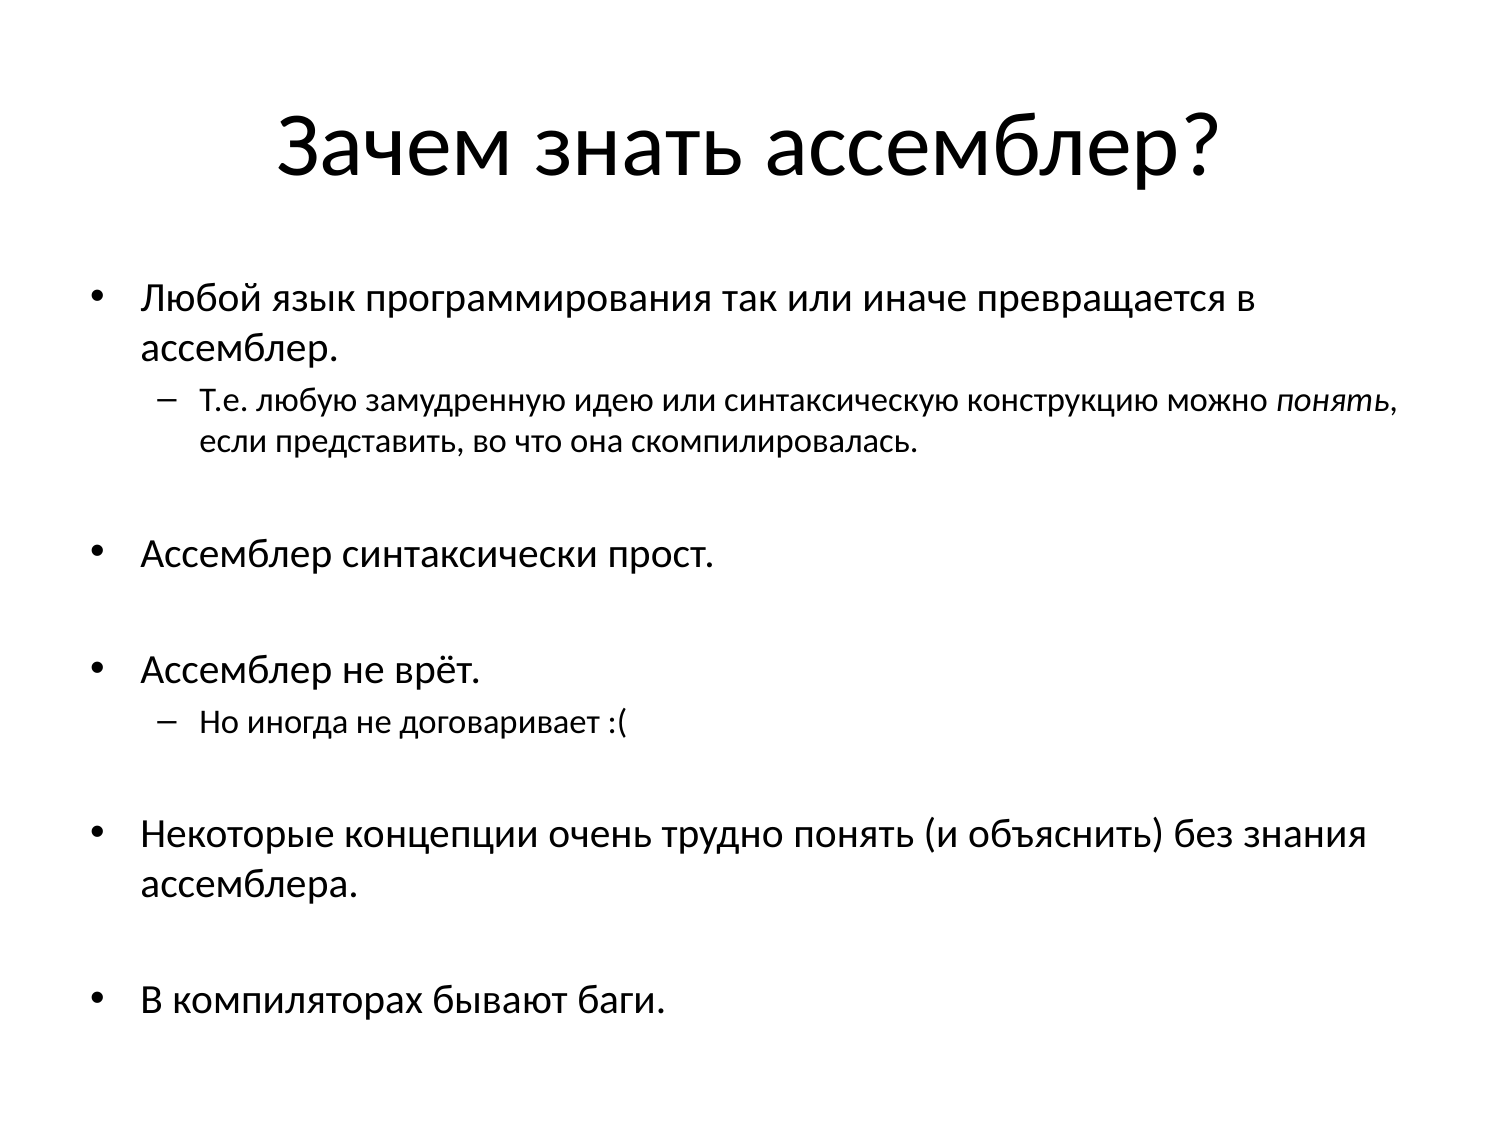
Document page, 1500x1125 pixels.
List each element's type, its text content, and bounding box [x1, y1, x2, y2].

title Зачем знать ассемблер? [75, 45, 1425, 233]
list Любой язык программирования так или иначе превращается в ассемблер. Т.е. любую замудренную идею или синтаксическую конструкцию можно понять, если представить, во что она скомпилировалась. Ассемблер синтаксически прост. Ассемблер не врёт. Но иногда не договаривает :( Некоторые концепции очень трудно понять (и объяснить) без знания ассемблера. В компиляторах бывают баги. [75, 262, 1459, 1035]
